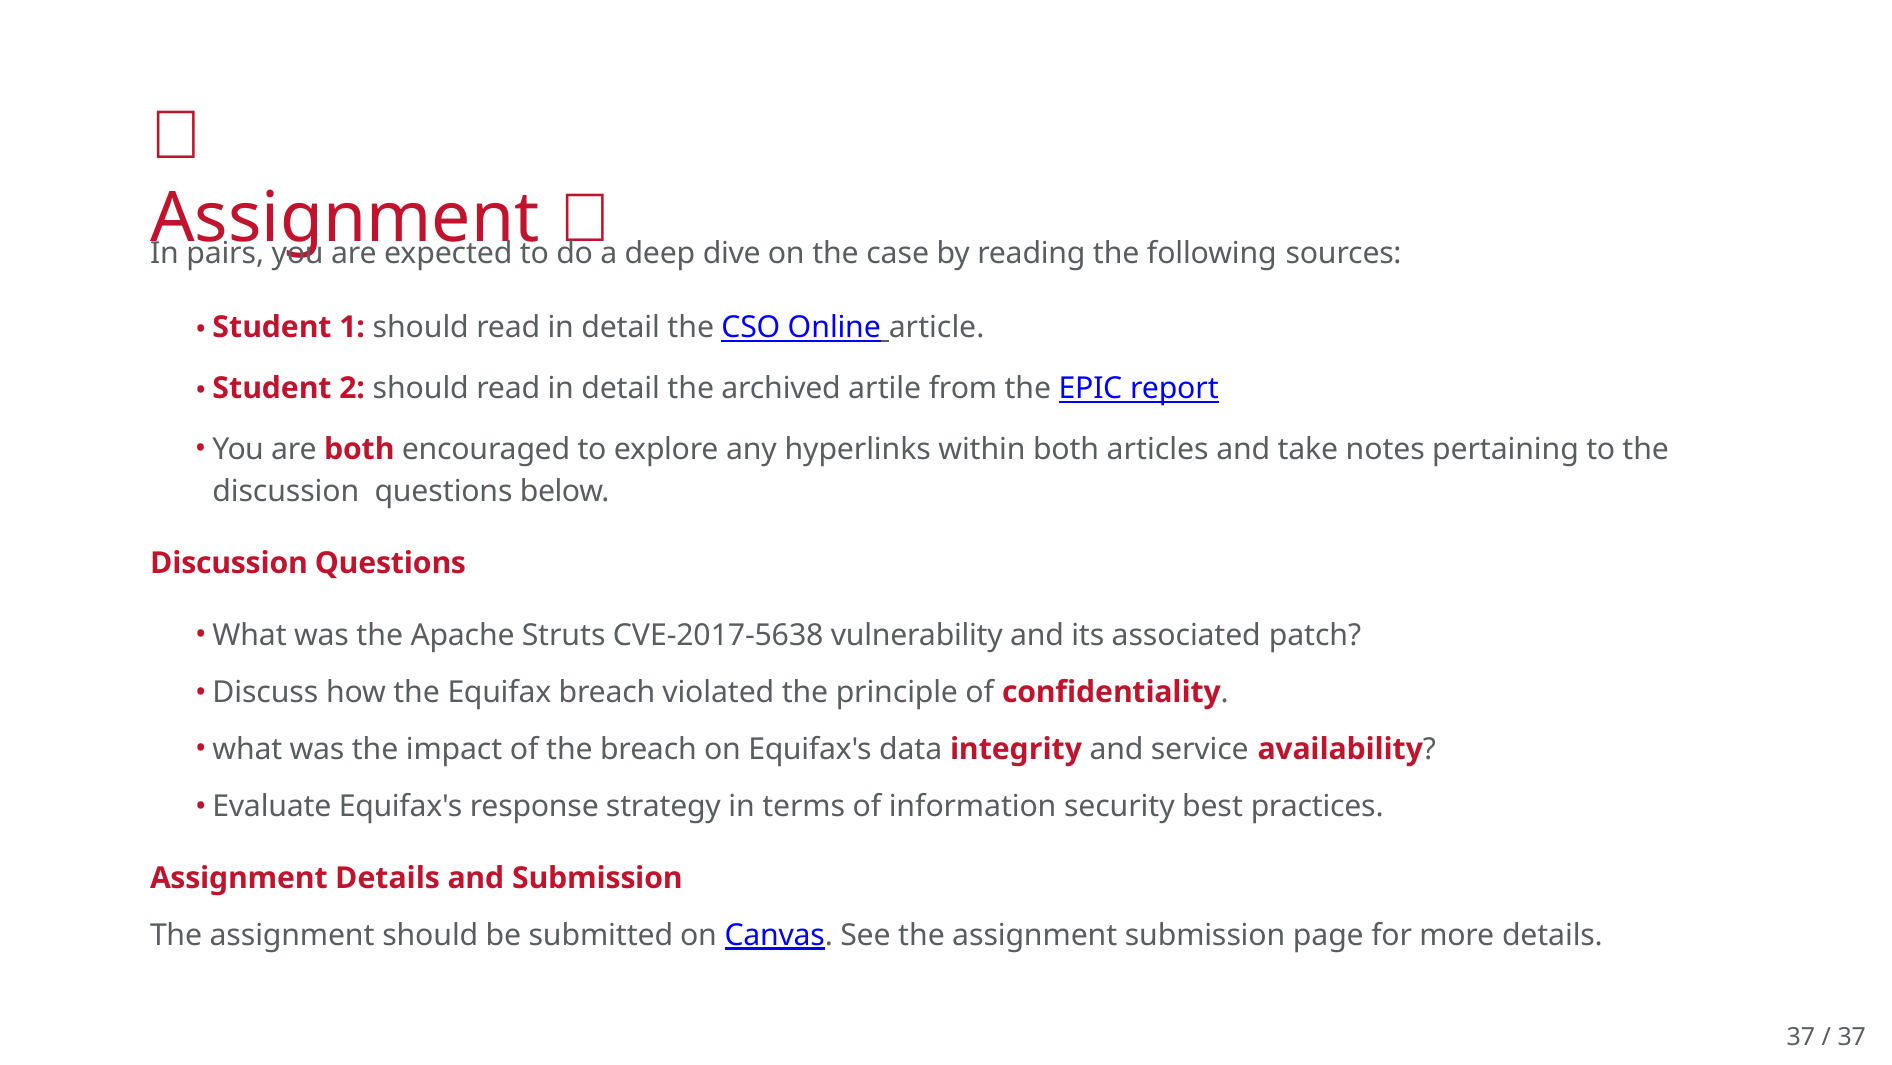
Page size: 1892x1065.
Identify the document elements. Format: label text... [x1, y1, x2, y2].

title 🎯 Assignment 🎯 [147, 86, 708, 231]
text_box In pairs, you are expected to do a deep dive on the case by reading the following sources: Student 1: should read in detail the CSO Online article. Student 2: should read in detail the archived artile from the EPIC report You are both encouraged to explore any hyperlinks within both articles and take notes pertaining to the discussion questions below. Discussion Questions What was the Apache Struts CVE-2017-5638 vulnerability and its associated patch? Discuss how the Equifax breach violated the principle of confidentiality. what was the impact of the breach on Equifax's data integrity and service availability? Evaluate Equifax's response strategy in terms of information security best practices. Assignment Details and Submission The assignment should be submitted on Canvas. See the assignment submission page for more details. [147, 231, 1727, 956]
slide_number 35 / 37 [1780, 1020, 1868, 1065]
